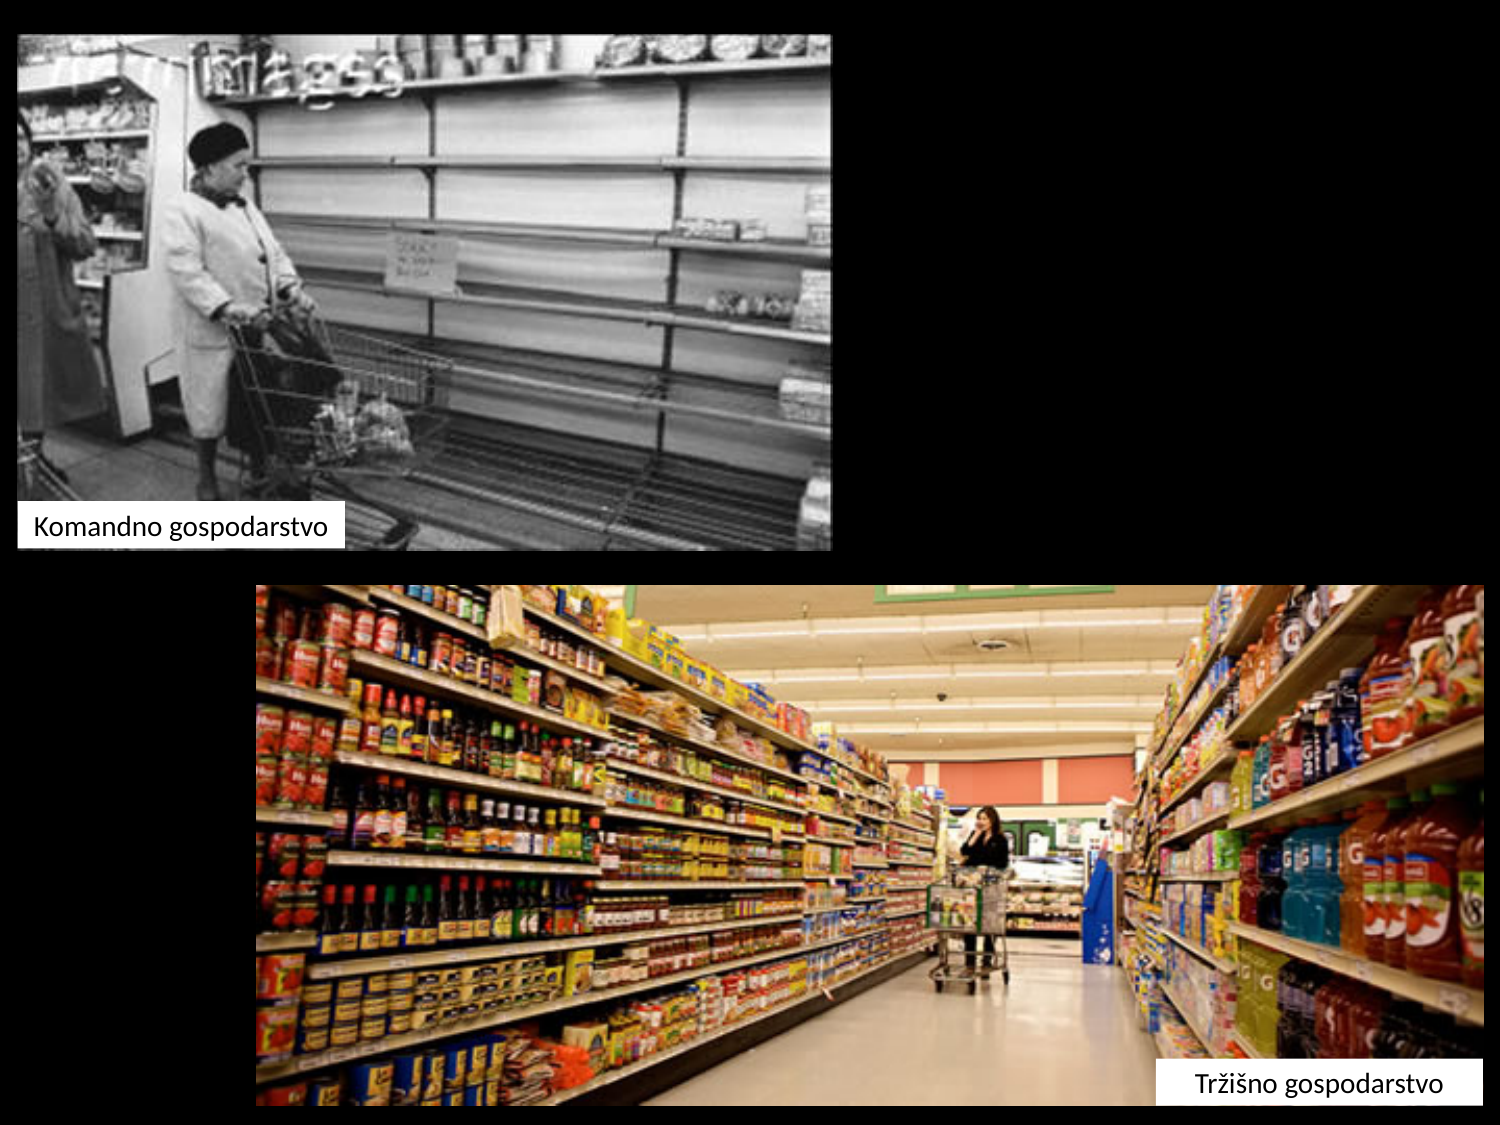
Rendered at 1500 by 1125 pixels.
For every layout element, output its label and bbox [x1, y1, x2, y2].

text_box [17, 34, 833, 551]
text_box [255, 584, 1484, 1107]
